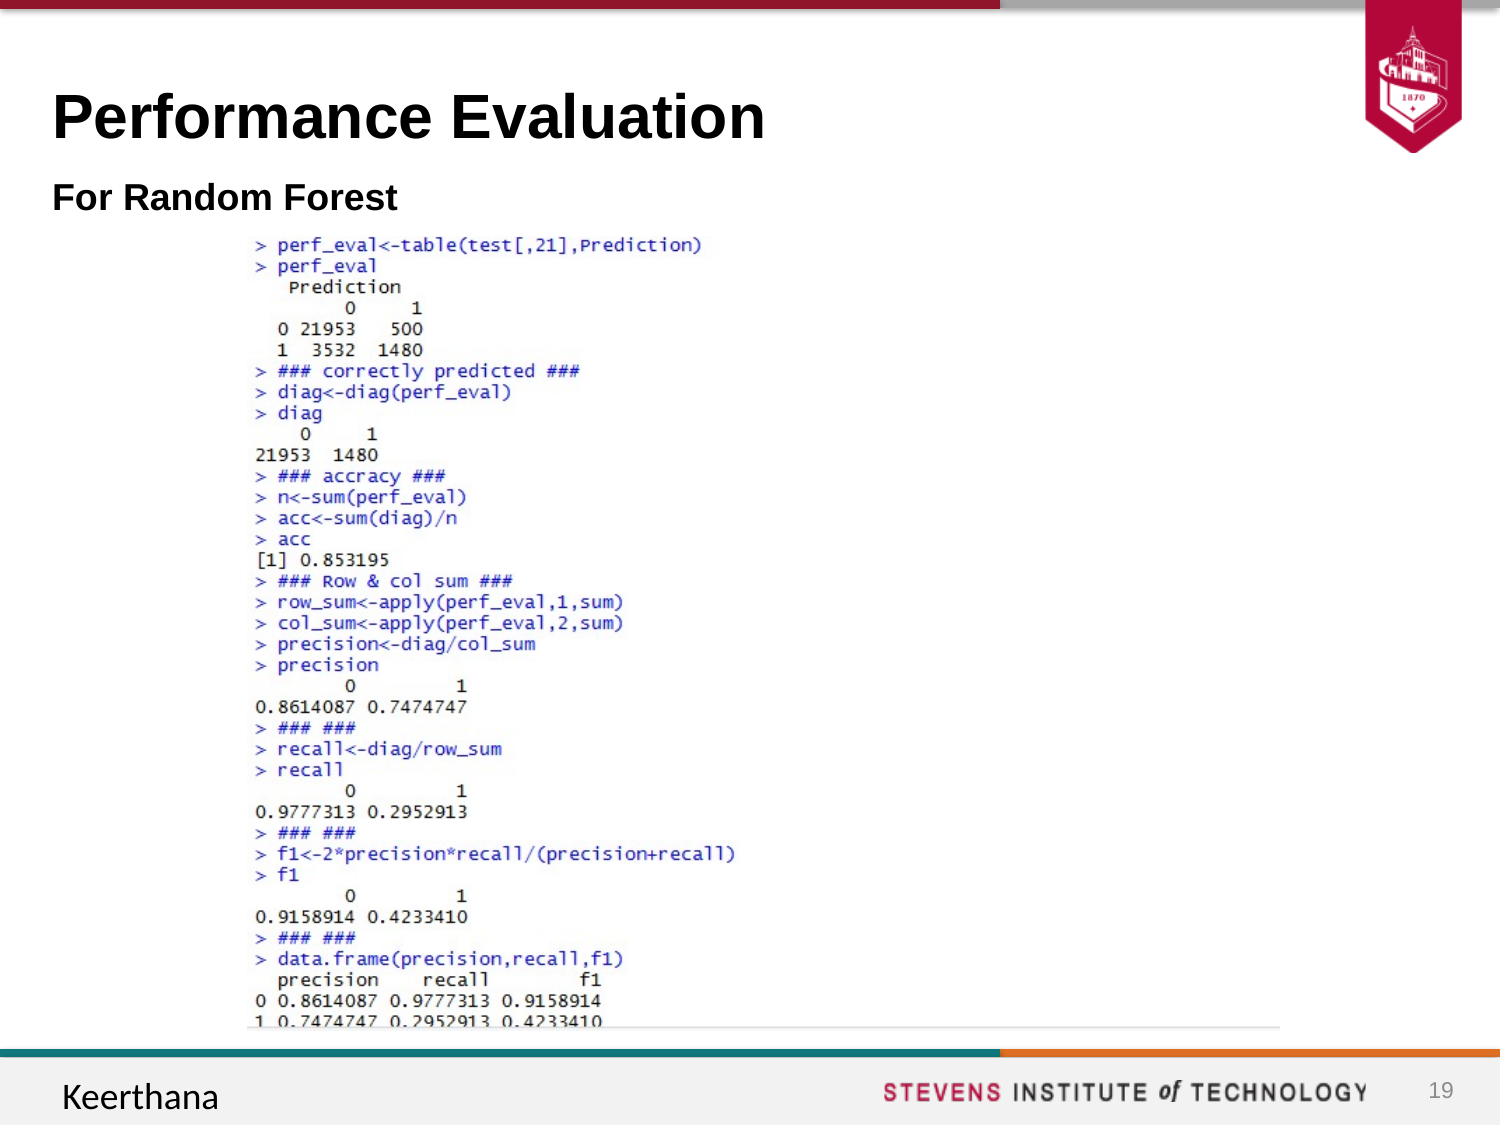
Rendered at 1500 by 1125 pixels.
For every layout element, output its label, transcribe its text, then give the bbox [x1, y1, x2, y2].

text_box Keerthana [47, 1064, 264, 1125]
title Performance Evaluation [37, 68, 1236, 157]
slide_number 19 [1401, 1059, 1481, 1120]
list For Random Forest [37, 165, 1463, 232]
picture [247, 236, 1280, 1031]
